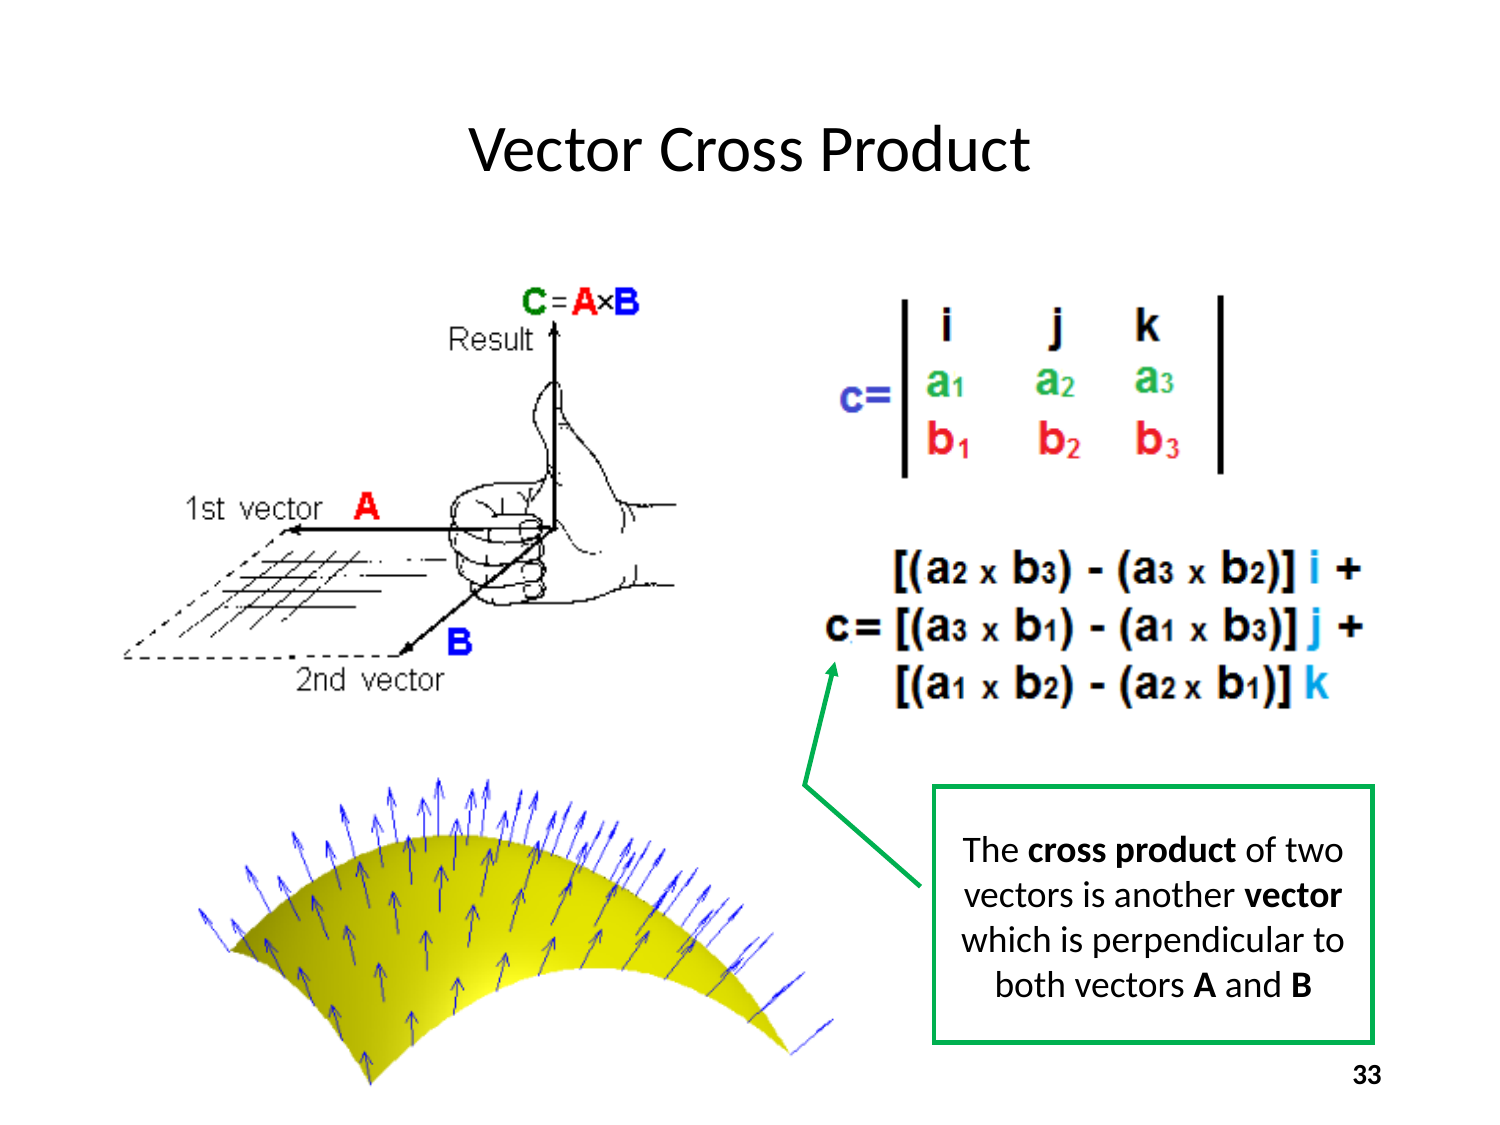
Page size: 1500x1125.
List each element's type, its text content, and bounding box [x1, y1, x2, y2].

picture [191, 773, 840, 1087]
slide_number 33 [1059, 1042, 1397, 1103]
text_box The cross product of two vectors is another vector which is perpendicular to both vectors A and B [933, 786, 1374, 1044]
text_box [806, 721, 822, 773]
picture [811, 280, 1373, 721]
picture [103, 280, 718, 699]
text_box The cross product of two vectors is another vector which is perpendicular to both vectors A and B [840, 814, 922, 888]
title Vector Cross Product [103, 59, 1397, 241]
